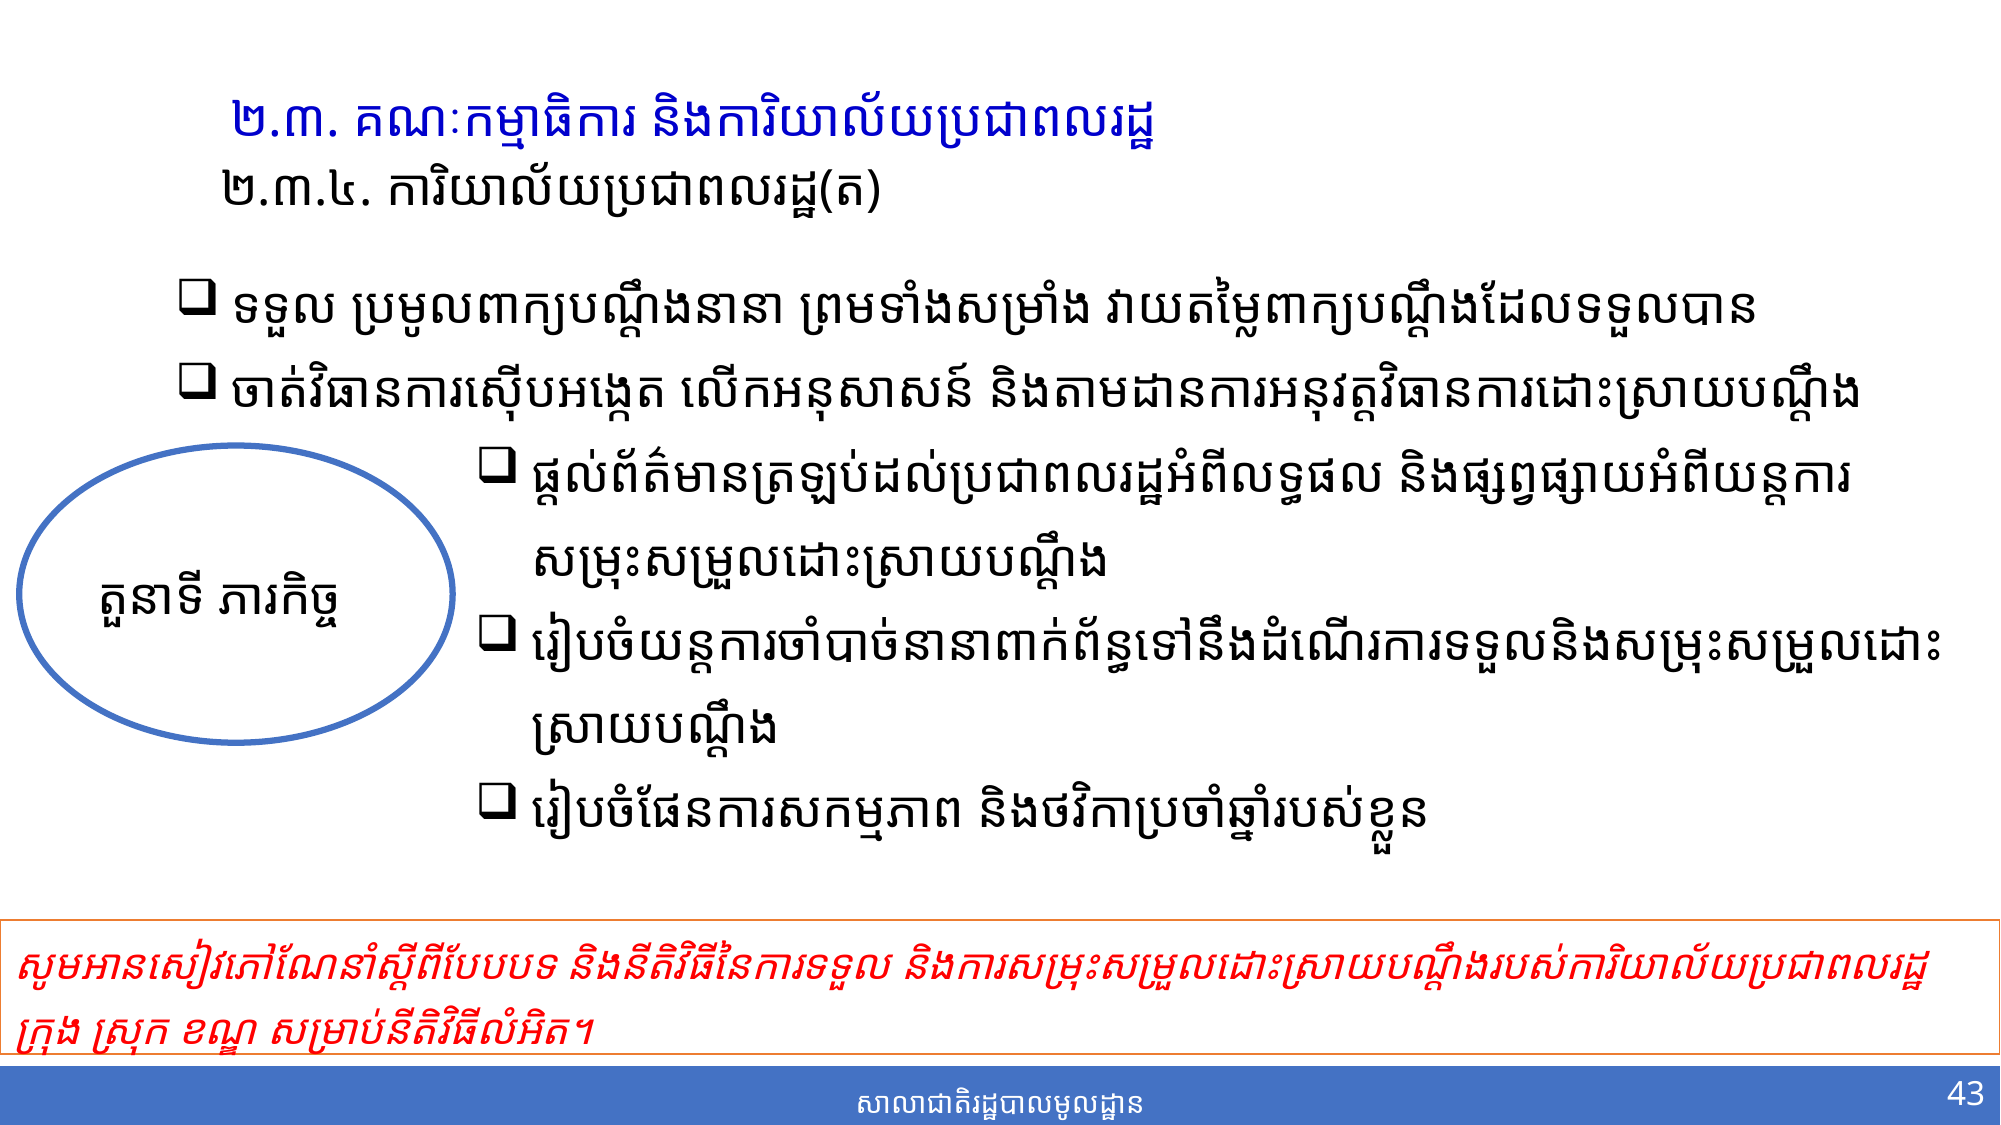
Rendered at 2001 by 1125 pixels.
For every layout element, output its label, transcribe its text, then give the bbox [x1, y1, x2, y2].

text_box ២.៣. គណៈកម្មាធិការ និង​ការិយាល័យ​ប្រជាពលរដ្ឋ [1, 11, 1378, 157]
text_box សូមអានសៀវភៅណែនាំស្ដីពីបែបបទ និងនីតិវិធីនៃការទទួល និងការសម្រុះ​សម្រួ​ល​​ដោះស្រាយបណ្តឹងរបស់ការិយាល័យប្រជាពលរដ្ឋក្រុង​ ស្រុក ខណ្ឌ សម្រាប់នីតិវិធីលំអិត។ [0, 919, 2000, 1055]
text_box តួនាទី ភារ​កិច្ច [18, 453, 160, 735]
slide_number 43 [1550, 1065, 2000, 1125]
text_box ២.៣.៤. ការិយាល័យប្រជាពលរដ្ឋ [146, 151, 1389, 227]
text_box ២.៣.៤. ការិយាល័យប្រជាពលរដ្ឋ(ត) [205, 157, 897, 223]
text_box ទទួល ប្រមូលពាក្យបណ្តឹងនានា ព្រមទាំងសម្រាំង វាយតម្លៃពាក្យបណ្តឹងដែលទទួលបាន ចាត់វិធានការស៊ើបអង្កេត លើក​អនុ​សា​សន៍ និង​តាមដាន​ការ​អនុវត្តវិធានការដោះស្រាយបណ្តឹង ផ្តល់ព័ត៌មានត្រឡប់ដល់ប្រជាពលរដ្ឋអំពីលទ្ធផល និងផ្សព្វផ្សាយអំពីយន្តការសម្រុះសម្រួល​ដោះ​​​ស្រាយបណ្តឹង រៀបចំយន្តការចាំបាច់នានាពាក់ព័ន្ធទៅនឹងដំណើរការទទួលនិ​ង​សម្រុះសម្រួល​ដោះ​ស្រាយ​​បណ្តឹង រៀបចំផែនការសកម្មភាព និងថវិកាប្រចាំឆ្នាំរបស់ខ្លួន [160, 242, 2000, 846]
